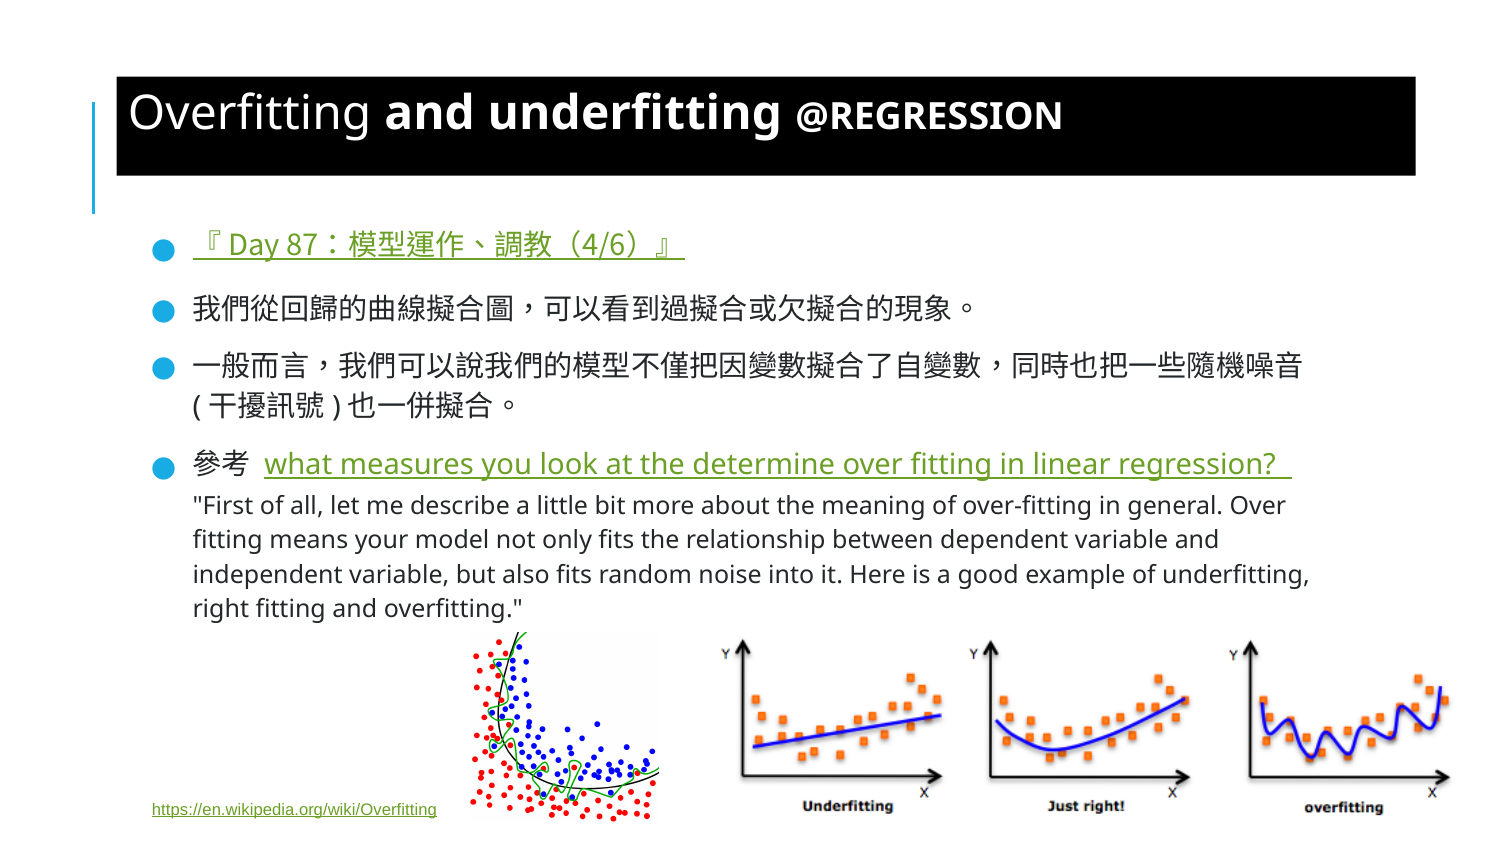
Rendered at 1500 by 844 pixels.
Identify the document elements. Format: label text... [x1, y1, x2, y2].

picture [470, 632, 659, 823]
picture [715, 632, 1465, 823]
text_box 『 Day 87：模型運作、調教（4/6）』 我們從回歸的曲線擬合圖，可以看到過擬合或欠擬合的現象。 一般而言，我們可以說我們的模型不僅把因變數擬合了自變數，同時也把一些隨機噪音(干擾訊號)也一併擬合。 參考 what measures you look at the determine over fitting in linear regression? "First of all, let me describe a little bit more about the meaning of over-fitting in general. Over fitting means your model not only fits the relationship between dependent variable and independent variable, but also fits random noise into it. Here is a good example of underfitting, right fitting and overfitting." [124, 208, 1356, 620]
text_box https://en.wikipedia.org/wiki/Overfitting [140, 787, 510, 844]
text_box Overfitting and underfitting @REGRESSION [116, 76, 1416, 176]
